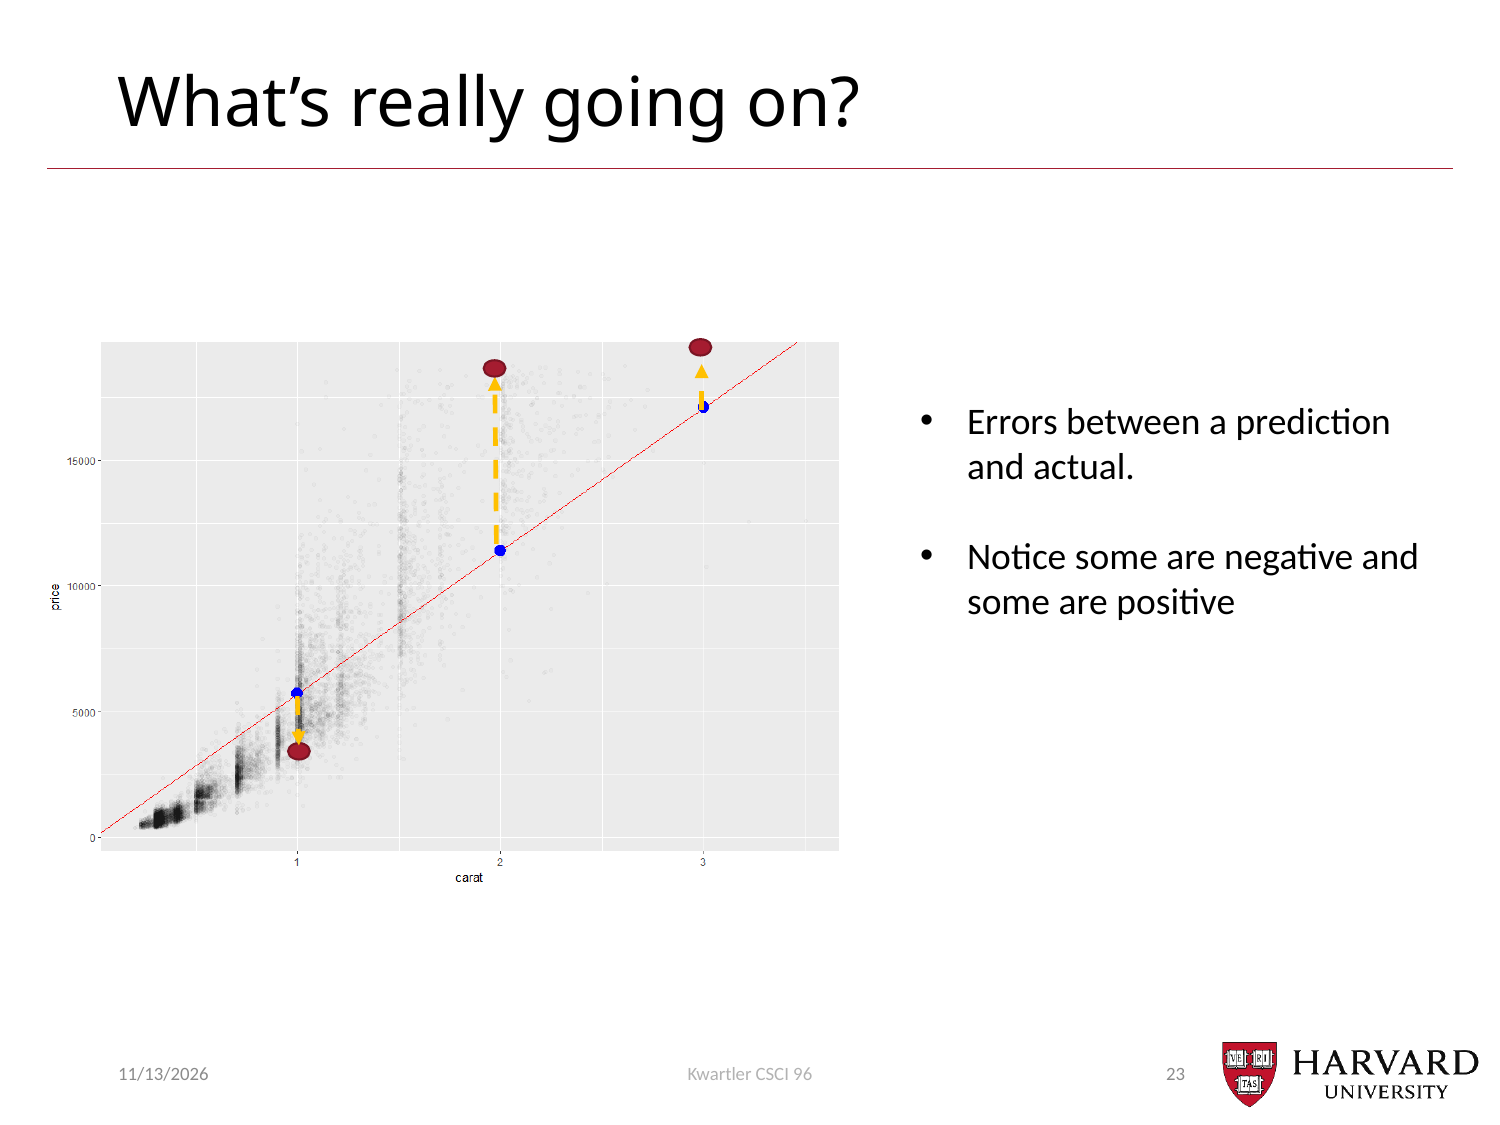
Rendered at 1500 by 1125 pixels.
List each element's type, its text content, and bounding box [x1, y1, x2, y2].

title What’s really going on? [103, 59, 1397, 157]
picture [42, 336, 850, 887]
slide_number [103, 1042, 441, 1103]
picture [1200, 1024, 1500, 1125]
slide_number 23 [1059, 1042, 1200, 1103]
footer Kwartler CSCI 96 [496, 1042, 1004, 1103]
text_box Errors between a prediction and actual. Notice some are negative and some are positive [905, 389, 1438, 630]
